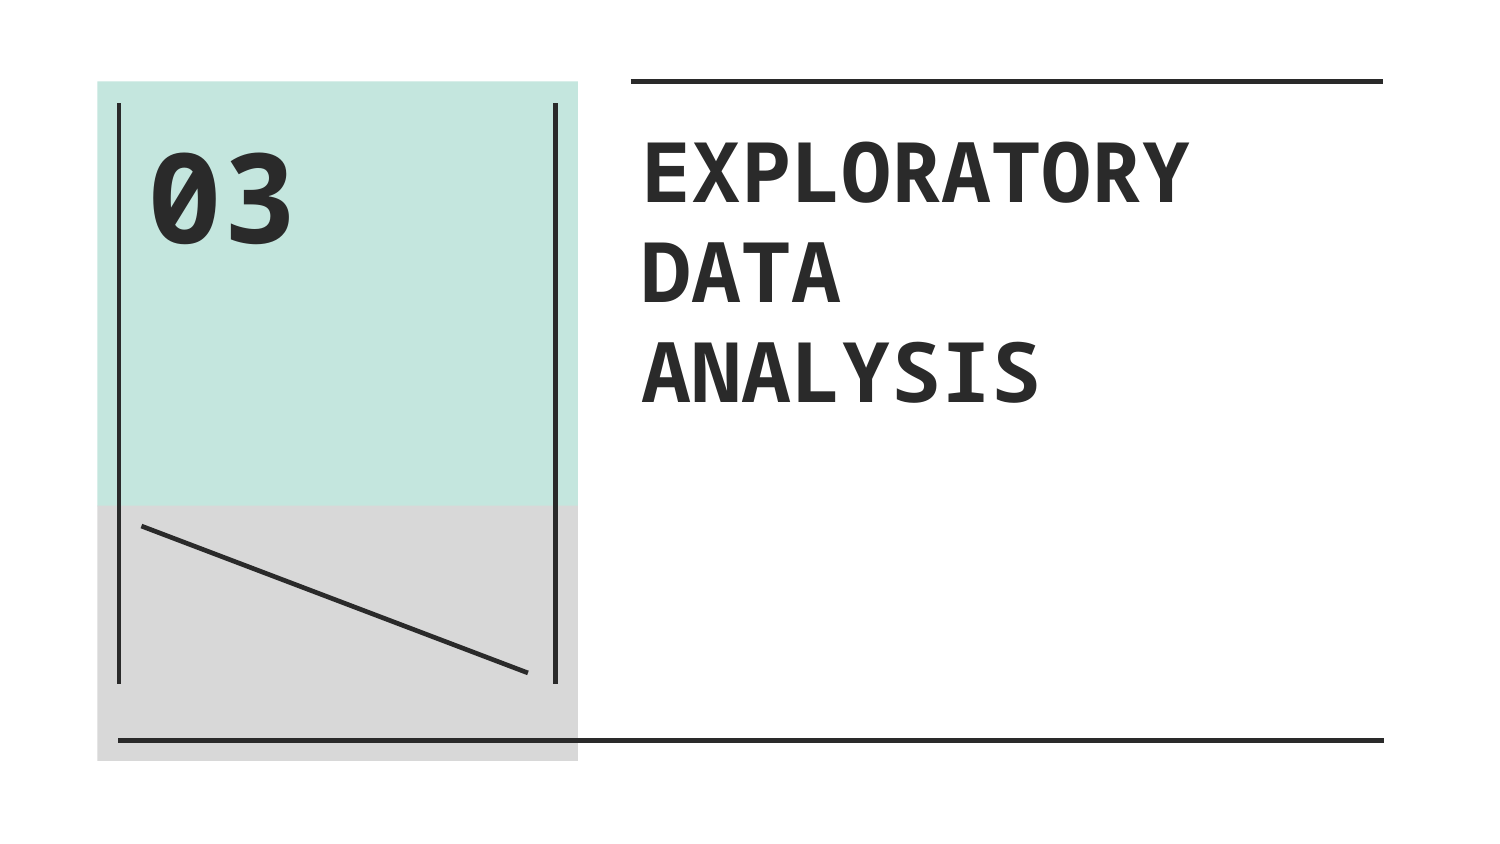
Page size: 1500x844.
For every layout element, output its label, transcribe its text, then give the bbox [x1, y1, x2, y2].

title EXPLORATORY DATA ANALYSIS [626, 104, 1210, 332]
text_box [97, 81, 579, 762]
